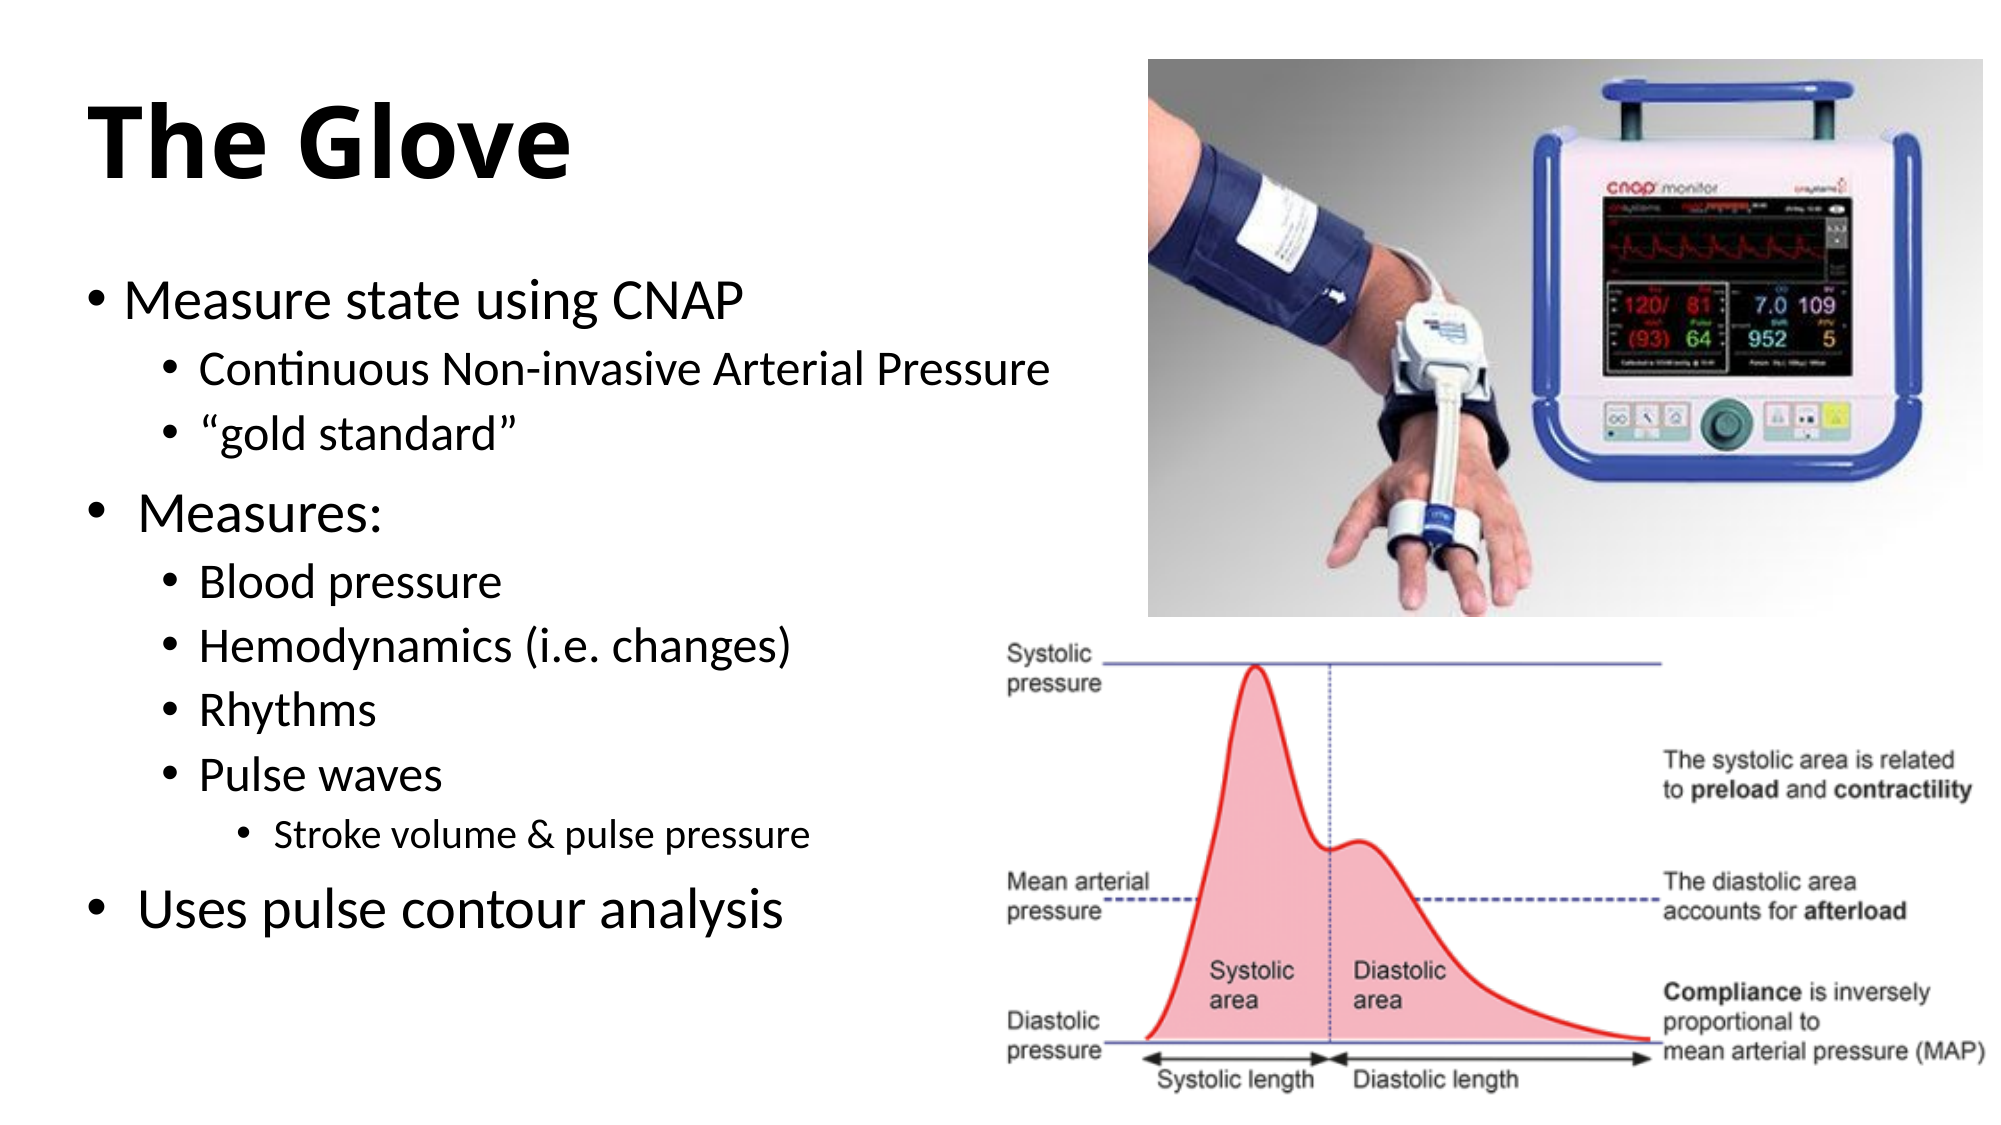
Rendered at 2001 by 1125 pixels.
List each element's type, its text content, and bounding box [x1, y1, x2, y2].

list Measure state using CNAP Continuous Non-invasive Arterial Pressure “gold standard” Measures: Blood pressure Hemodynamics (i.e. changes) Rhythms Pulse waves Stroke volume & pulse pressure Uses pulse contour analysis [71, 261, 1148, 976]
title The Glove [71, 37, 1797, 255]
picture [966, 59, 2000, 1123]
